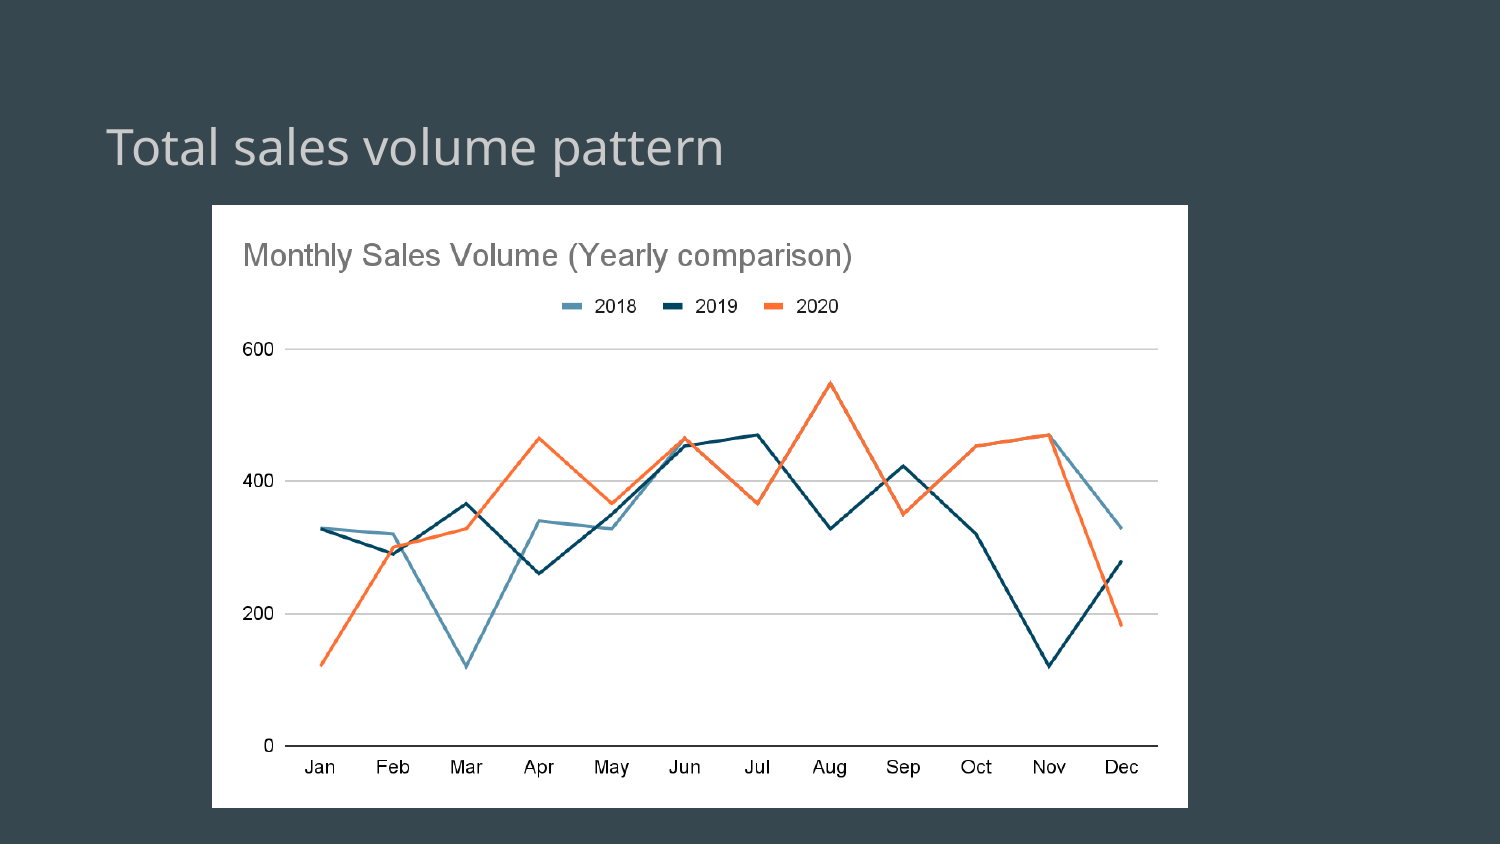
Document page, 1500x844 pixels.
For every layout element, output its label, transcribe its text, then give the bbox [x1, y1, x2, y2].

picture [212, 204, 1188, 808]
text_box Total sales volume pattern [91, 100, 1006, 191]
